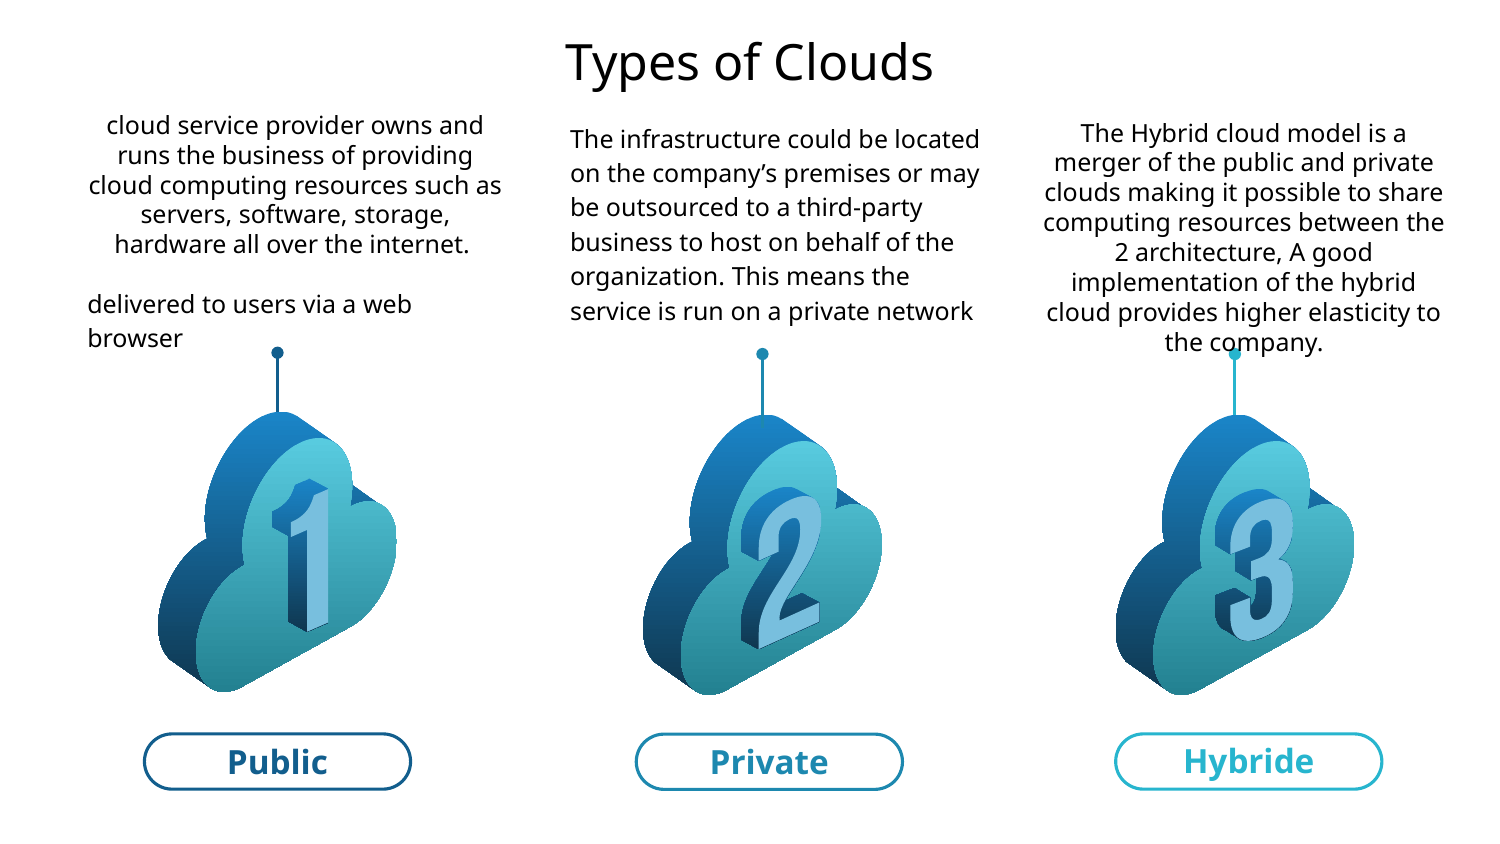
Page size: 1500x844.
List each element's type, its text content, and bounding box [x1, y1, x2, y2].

title Types of Clouds [75, 15, 1425, 110]
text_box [1214, 488, 1294, 642]
text_box [1115, 733, 1382, 790]
text_box The infrastructure could be located on the company’s premises or may be outsourced to a third-party business to host on behalf of the organization. This means the service is run on a private network [554, 209, 1002, 290]
text_box Public [170, 734, 385, 789]
text_box [1115, 414, 1289, 689]
text_box [680, 508, 786, 695]
text_box [272, 478, 328, 632]
text_box [1308, 488, 1334, 509]
text_box [144, 733, 411, 790]
text_box [1217, 441, 1355, 635]
text_box Private [662, 734, 877, 788]
text_box The Hybrid cloud model is a merger of the public and private clouds making it possible to share computing resources between the 2 architecture, A good implementation of the hybrid cloud provides higher elasticity to the company. [1025, 196, 1463, 277]
text_box [158, 411, 331, 687]
text_box [836, 488, 861, 508]
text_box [740, 486, 822, 650]
text_box [746, 441, 882, 635]
text_box [636, 734, 903, 790]
text_box cloud service provider owns and runs the business of providing cloud computing resources such as servers, software, storage, hardware all over the internet. delivered to users via a web browser [72, 191, 519, 271]
text_box Hybride [1141, 733, 1356, 788]
text_box [195, 437, 397, 692]
text_box [290, 489, 329, 632]
text_box [1153, 504, 1272, 695]
text_box [643, 414, 816, 690]
text_box [351, 485, 376, 505]
